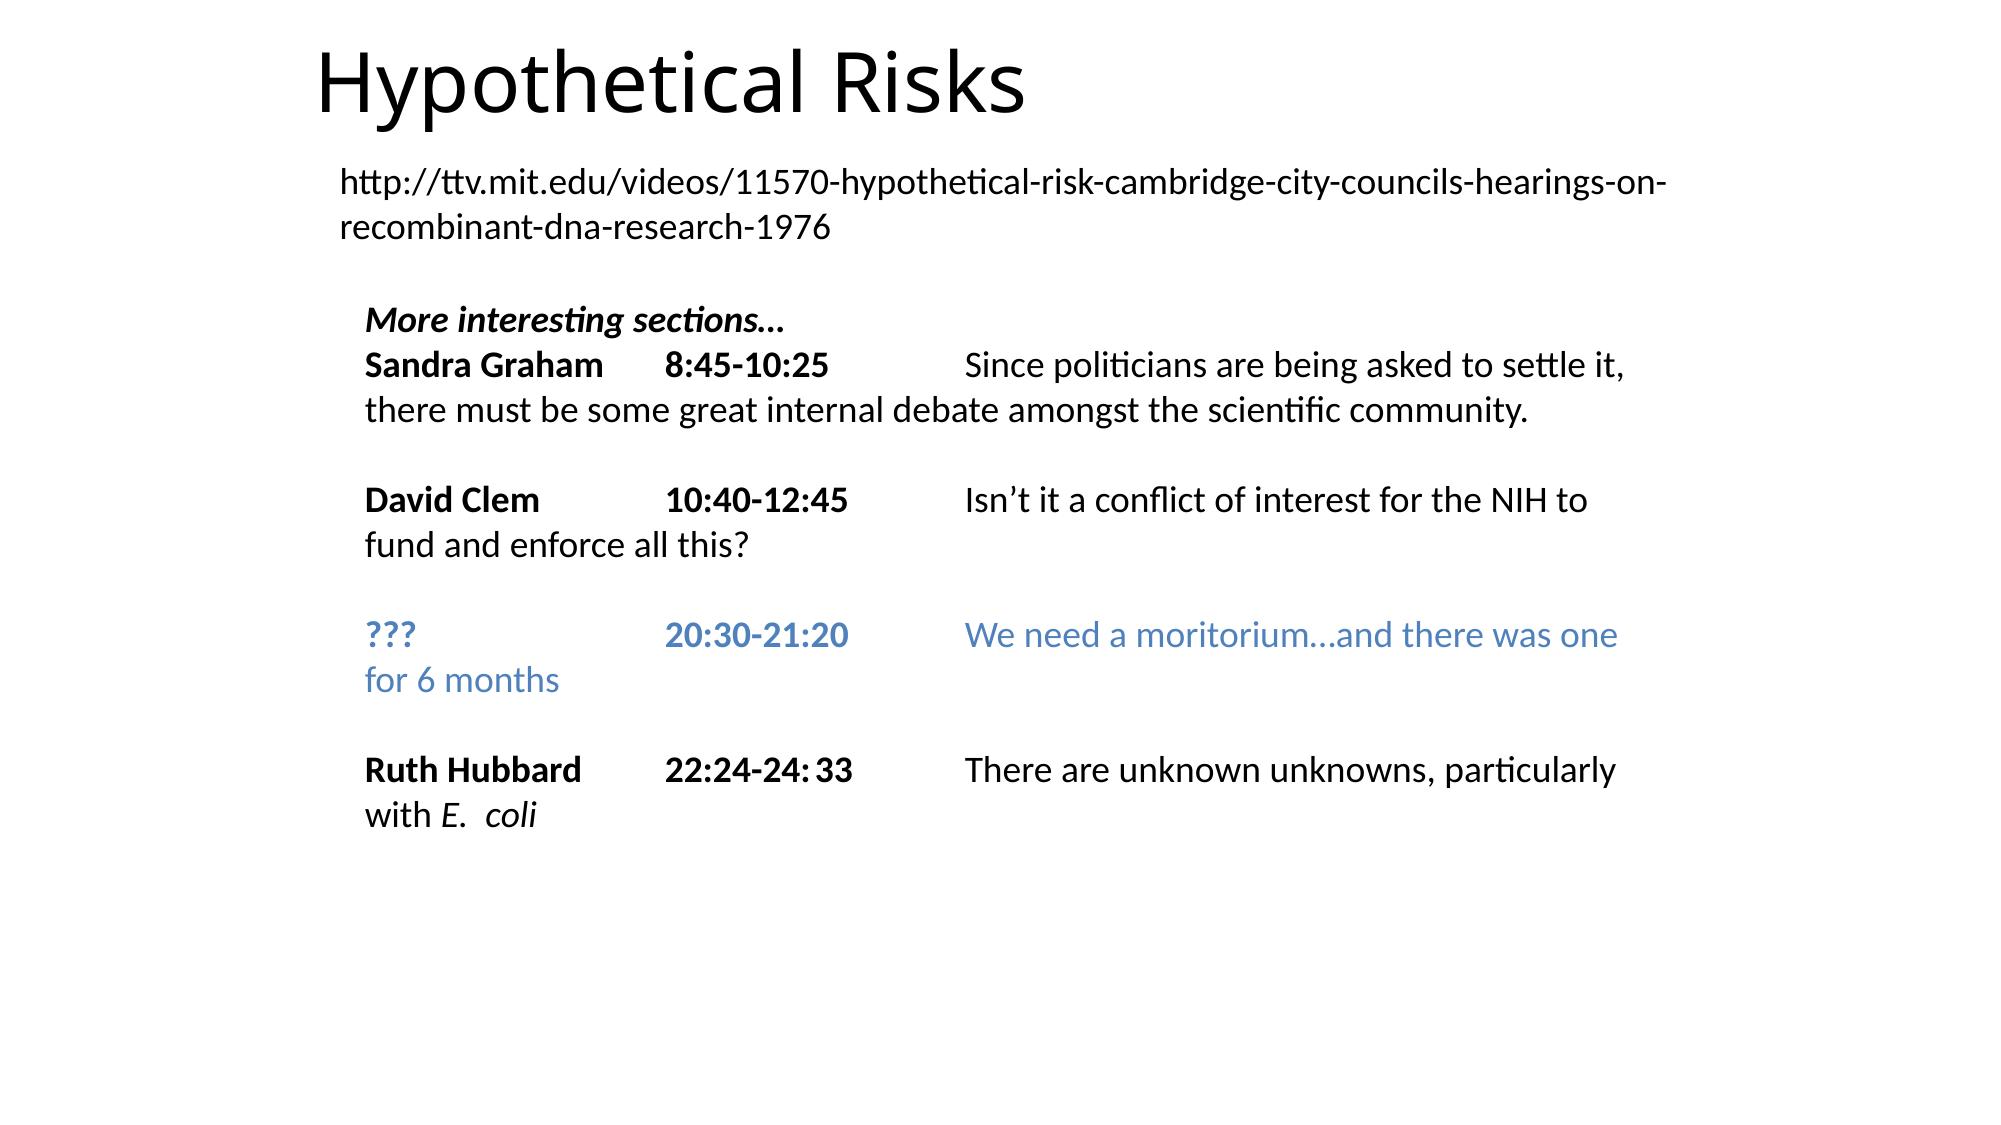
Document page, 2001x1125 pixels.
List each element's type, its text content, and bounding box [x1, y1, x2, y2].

text_box Hypothetical Risks [299, 21, 1713, 137]
text_box http://ttv.mit.edu/videos/11570-hypothetical-risk-cambridge-city-councils-hearings-on-recombinant-dna-research-1976 [324, 149, 1688, 255]
text_box More interesting sections… Sandra Graham 8:45-10:25 Since politicians are being asked to settle it, there must be some great internal debate amongst the scientific community. David Clem 10:40-12:45 Isn’t it a conflict of interest for the NIH to fund and enforce all this? ??? 20:30-21:20 We need a moritorium…and there was one for 6 months Ruth Hubbard 22:24-24: 33 There are unknown unknowns, particularly with E. coli [350, 287, 1675, 843]
